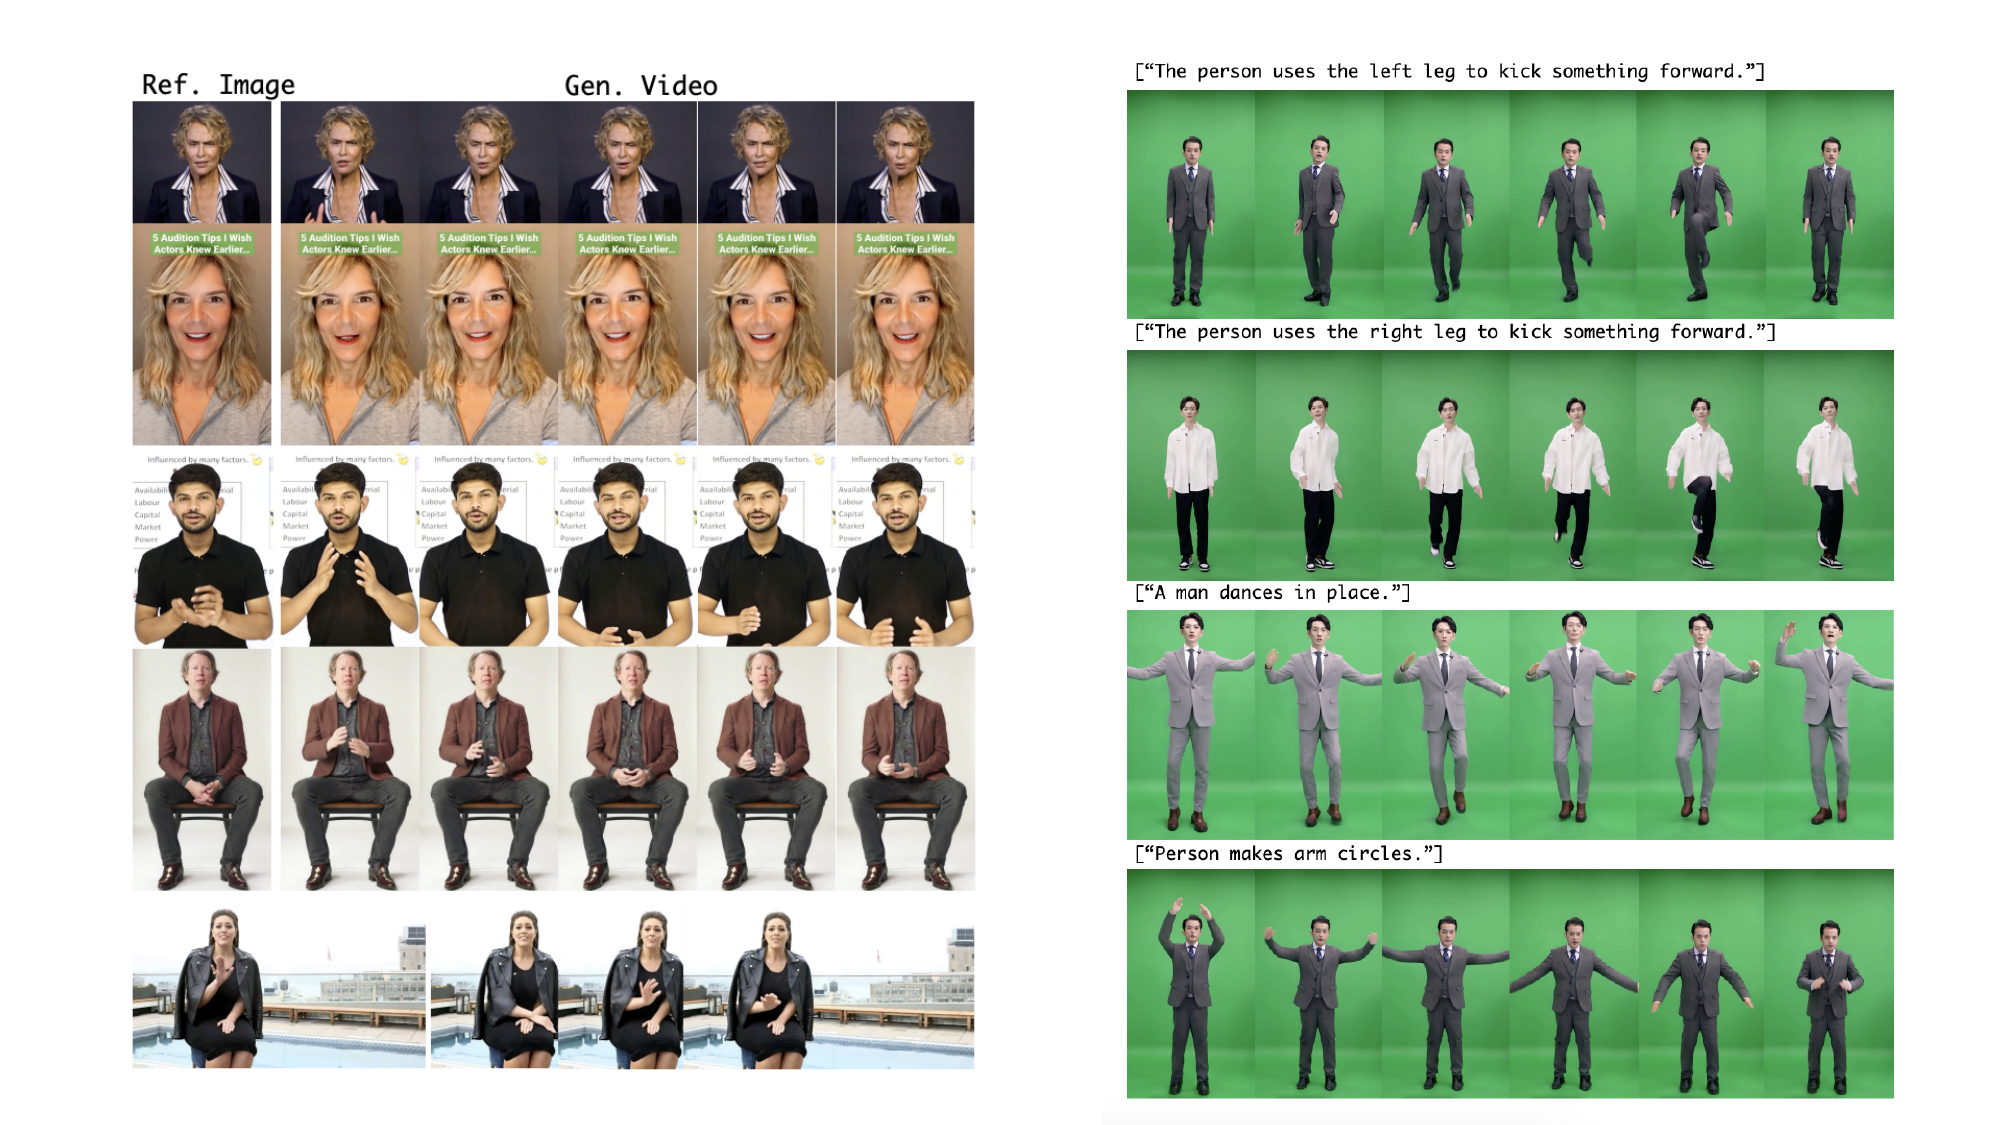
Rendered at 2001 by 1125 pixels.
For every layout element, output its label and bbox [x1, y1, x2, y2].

picture [1101, 47, 1908, 1125]
picture [92, 47, 991, 1086]
